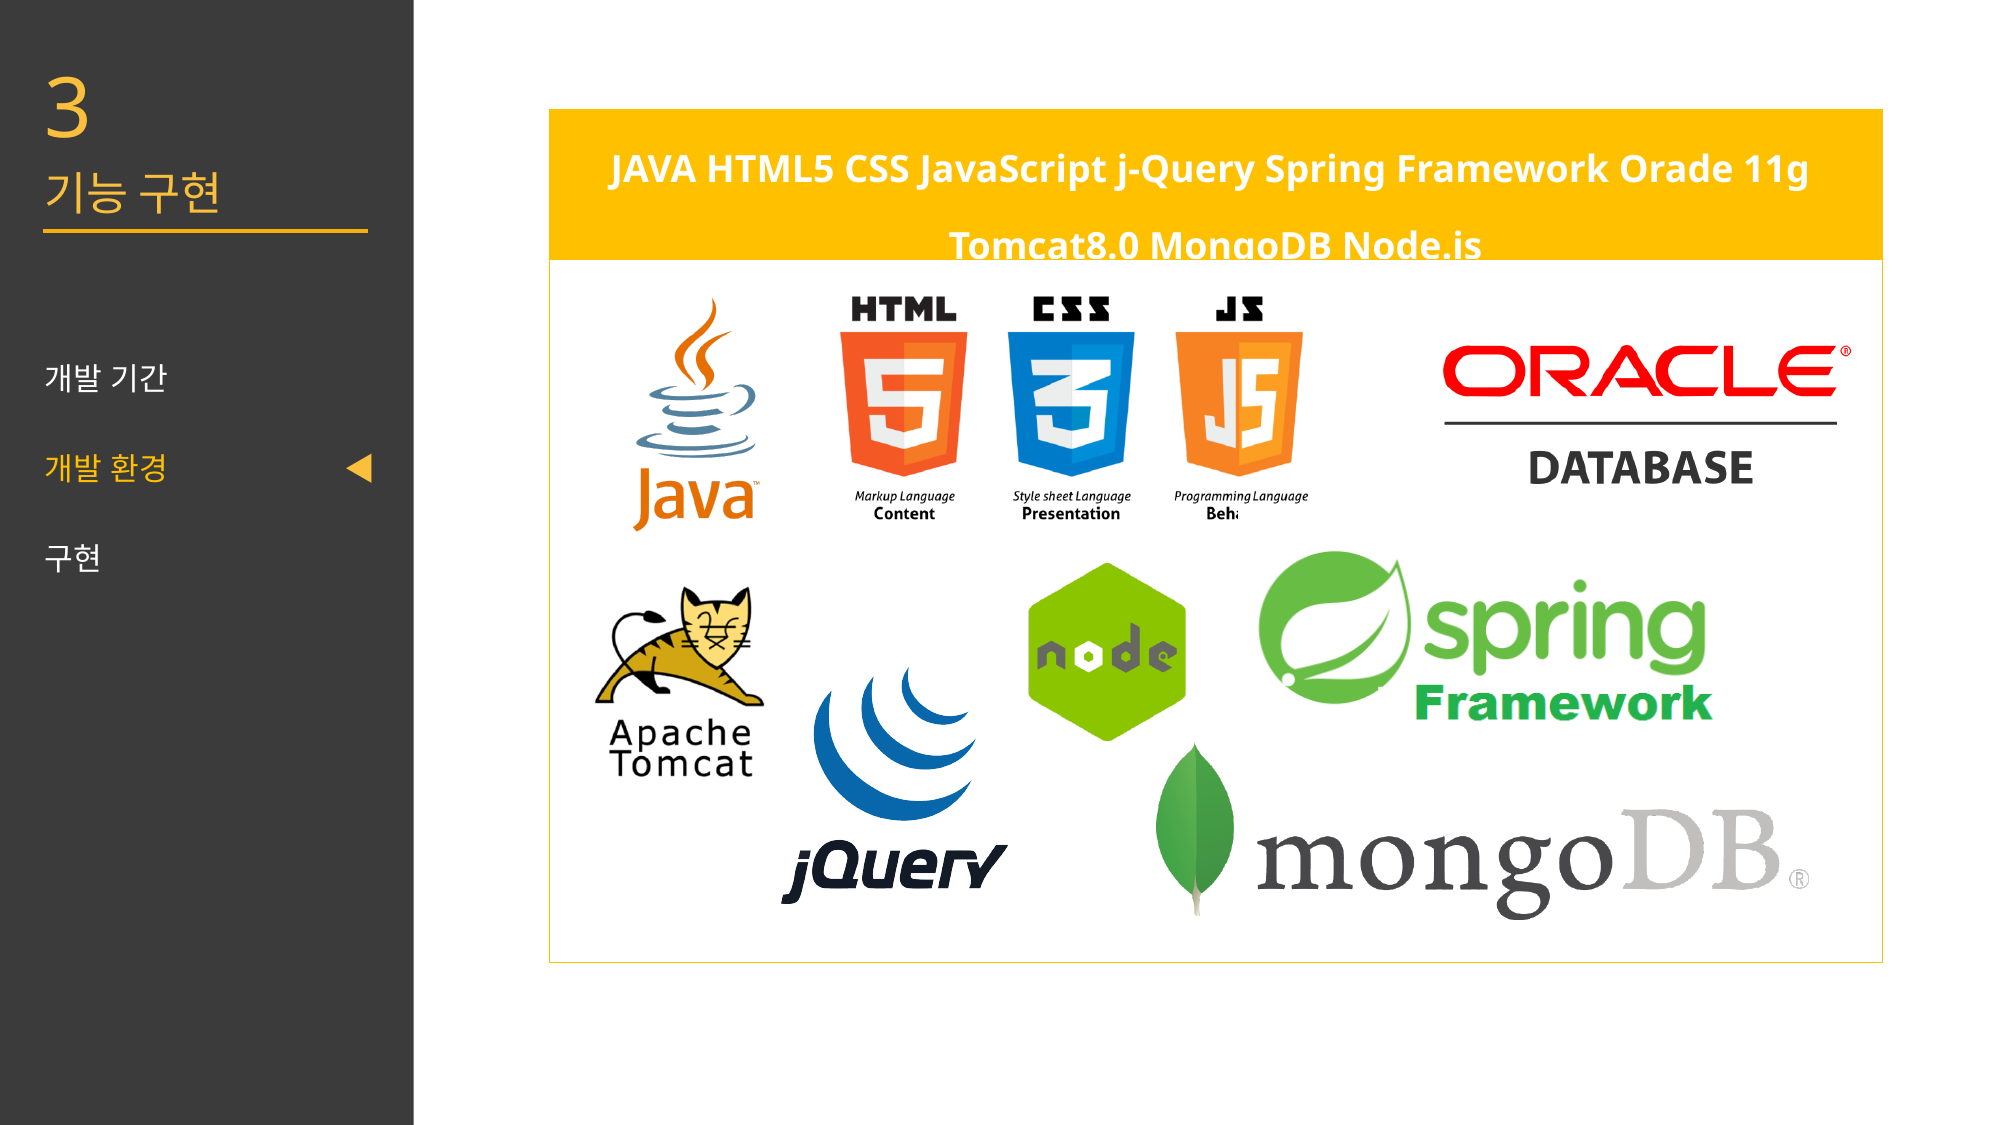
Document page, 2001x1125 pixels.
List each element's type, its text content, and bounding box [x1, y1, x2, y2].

table_header JAVA HTML5 CSS JavaScript j-Query Spring Framework Orade 11g Tomcat8.0 MongoDB Node.js [550, 110, 1882, 259]
picture [839, 296, 1883, 920]
table_cell [550, 260, 1882, 962]
picture [630, 296, 760, 533]
picture [560, 562, 1013, 904]
text_box 3 기능 구현 개발 기간 개발 환경 ◀ 구현 [29, 26, 391, 644]
text_box [0, 0, 415, 1125]
